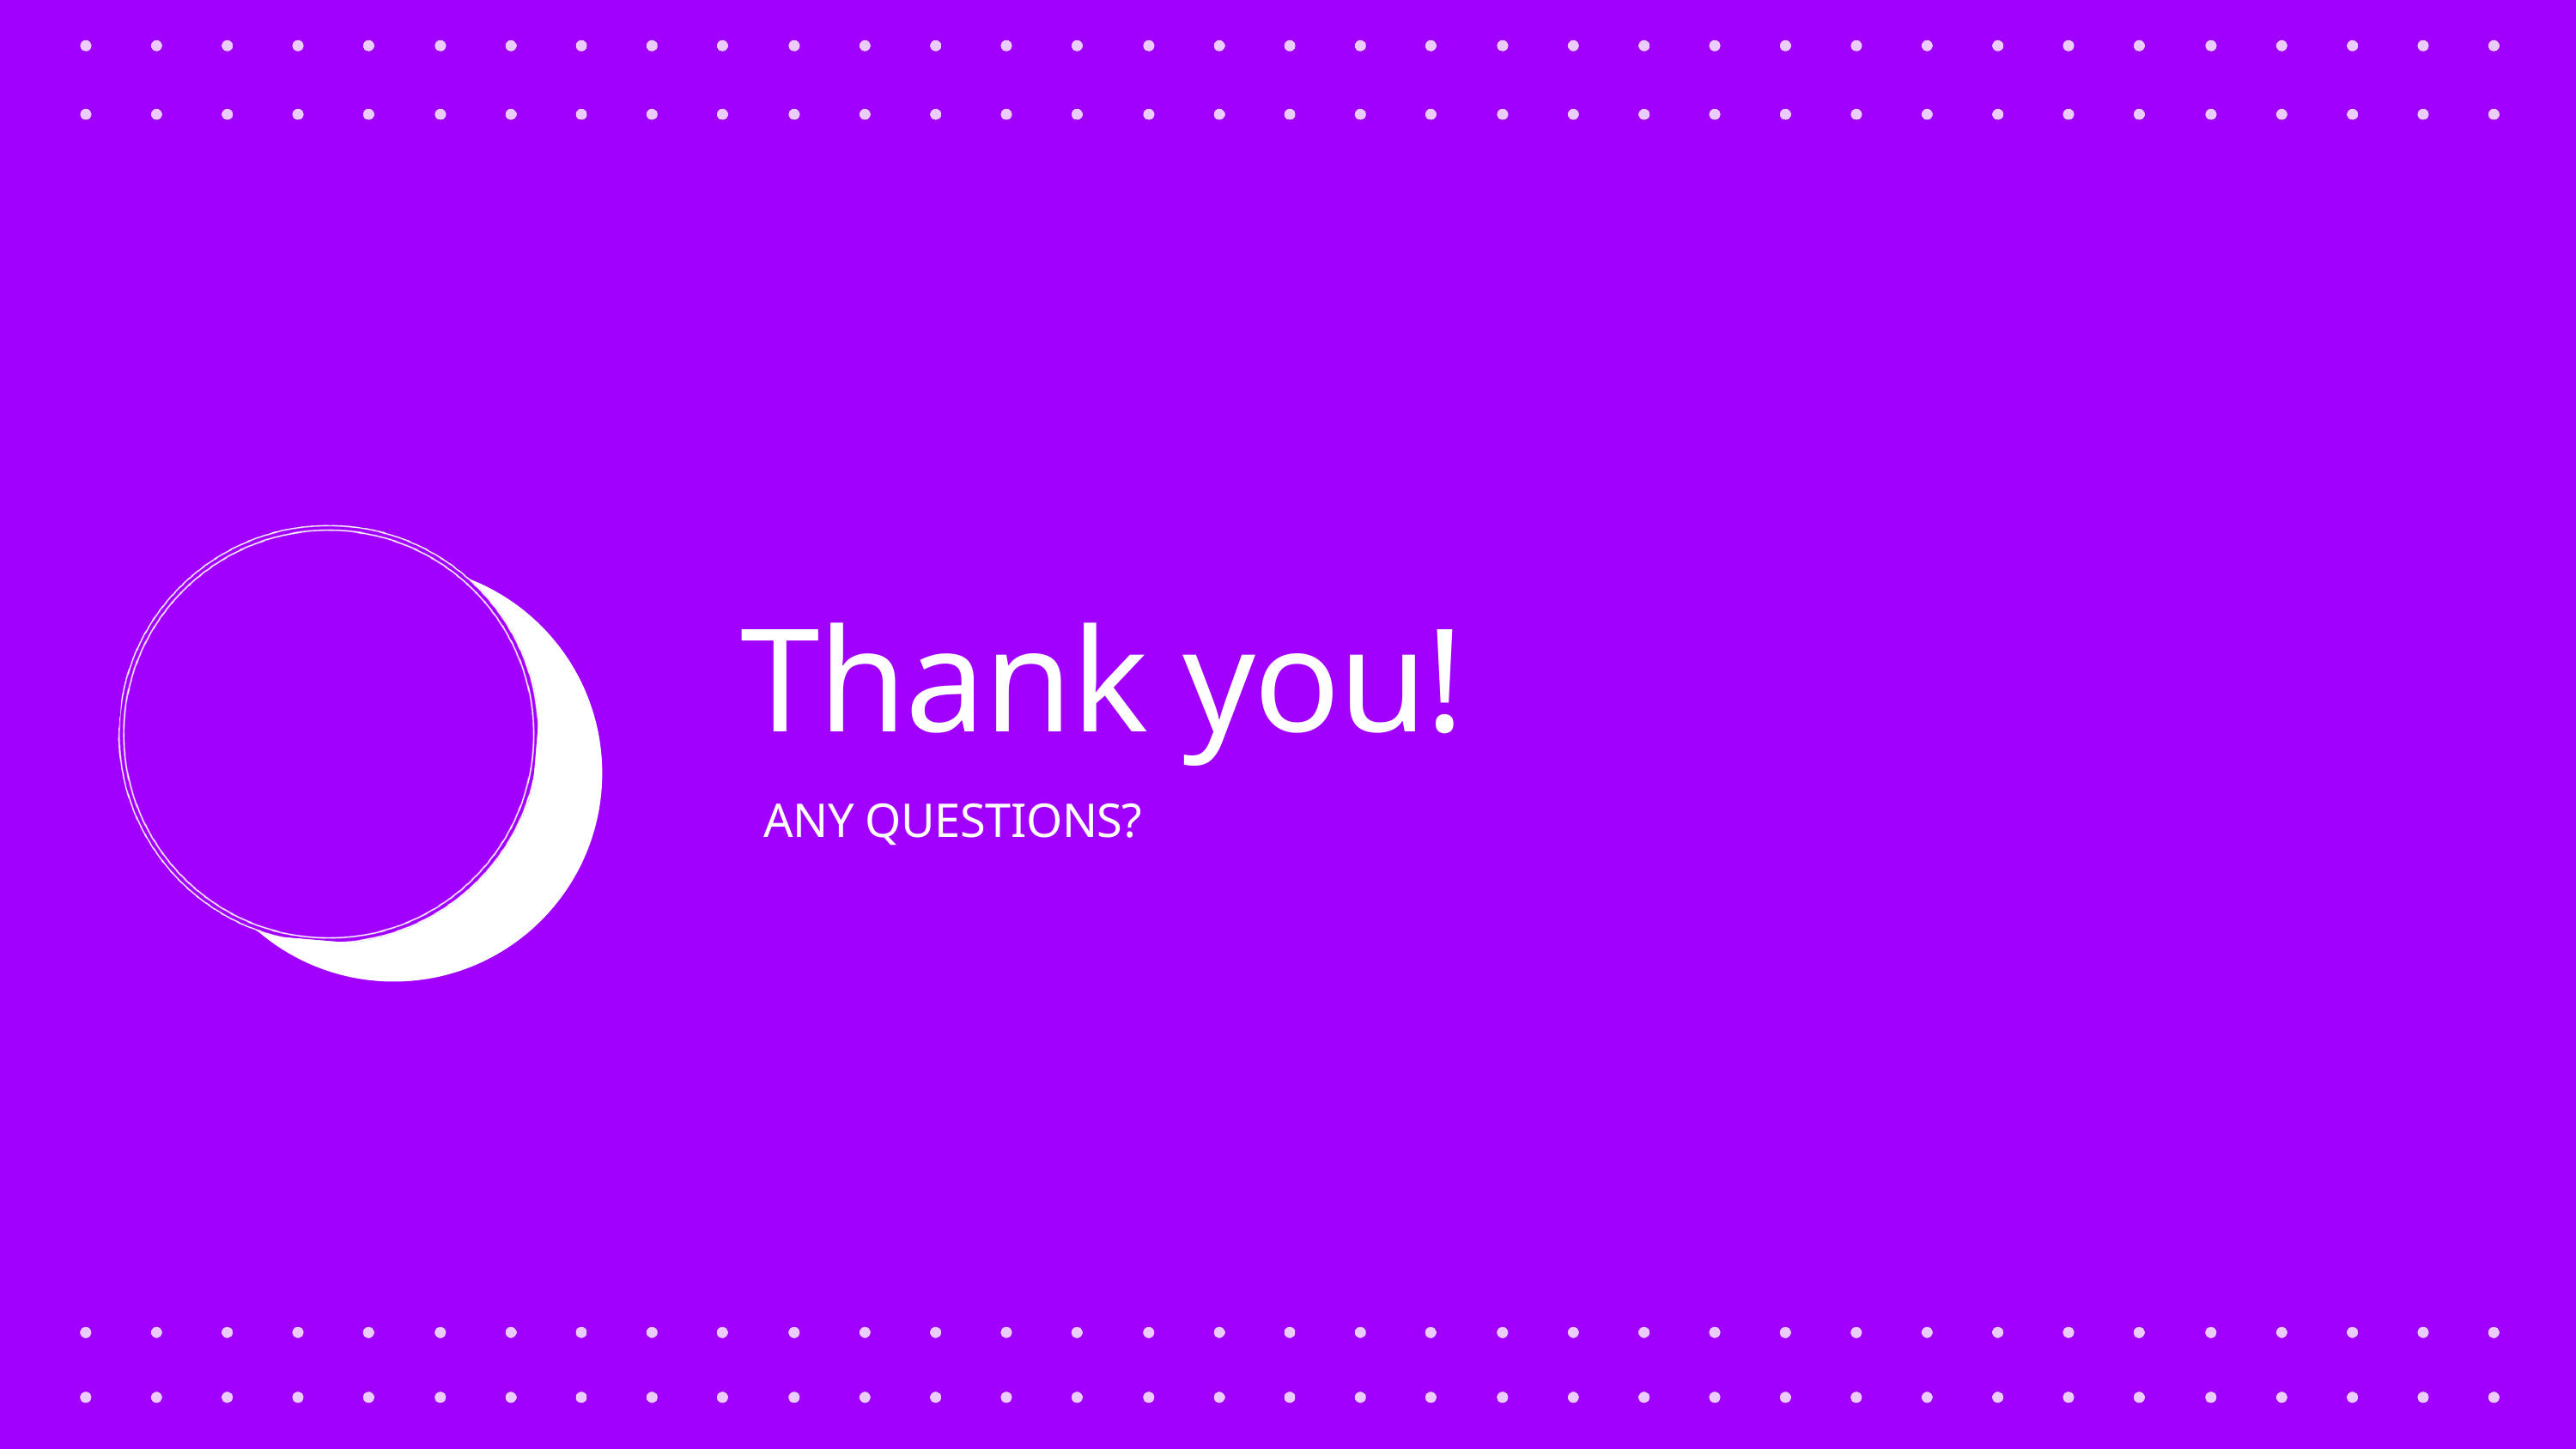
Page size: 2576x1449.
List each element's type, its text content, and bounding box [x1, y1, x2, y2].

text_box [102, 506, 603, 982]
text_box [72, 1322, 2504, 1449]
text_box ANY QUESTIONS? [763, 781, 1522, 847]
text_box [72, 0, 2504, 124]
text_box Thank you! [657, 588, 1465, 761]
